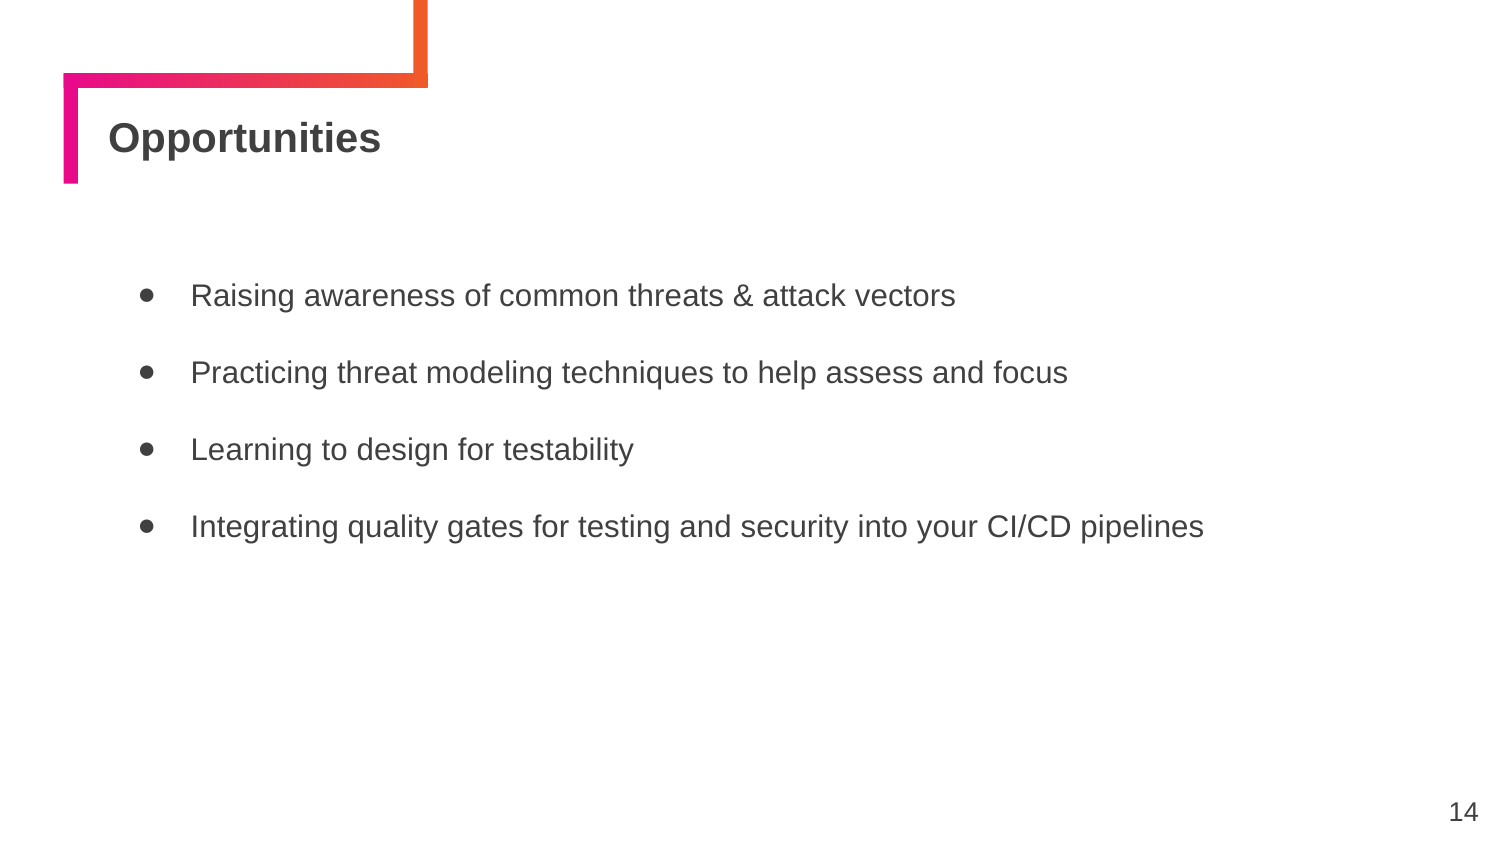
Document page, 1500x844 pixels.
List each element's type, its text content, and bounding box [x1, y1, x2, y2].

text_box Raising awareness of common threats & attack vectors Practicing threat modeling techniques to help assess and focus Learning to design for testability Integrating quality gates for testing and security into your CI/CD pipelines [100, 241, 1264, 770]
title Opportunities [100, 117, 1455, 169]
slide_number 14 [1403, 779, 1494, 844]
